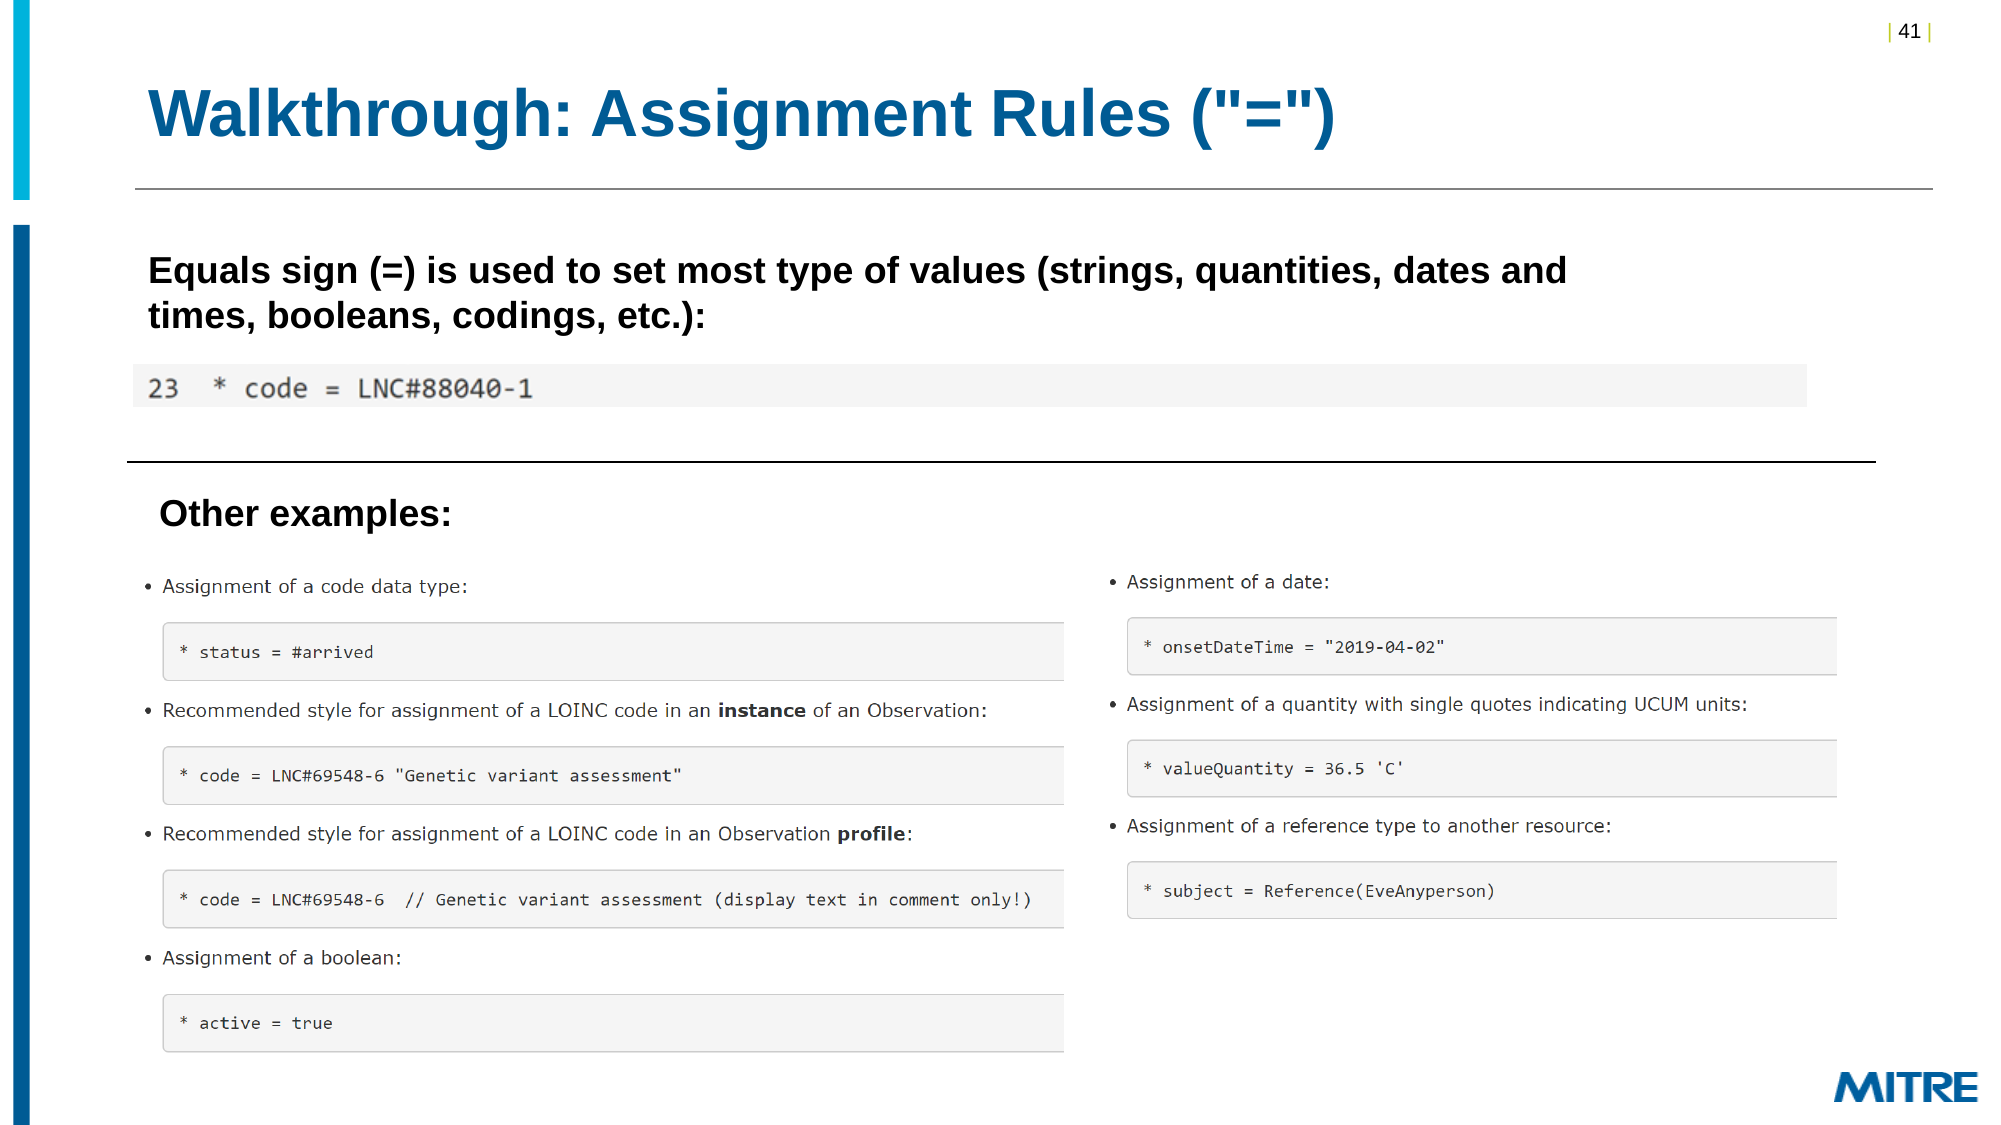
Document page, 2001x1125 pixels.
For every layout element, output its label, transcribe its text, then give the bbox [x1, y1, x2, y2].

picture [133, 363, 1808, 407]
text_box Equals sign (=) is used to set most type of values (strings, quantities, dates and times, booleans, codings, etc.): [133, 238, 1703, 344]
title Walkthrough: Assignment Rules ("=") [133, 45, 1934, 188]
picture [126, 565, 1065, 1065]
picture [1834, 1069, 1981, 1109]
picture [1090, 565, 1837, 936]
text_box Other examples: [144, 481, 1145, 542]
